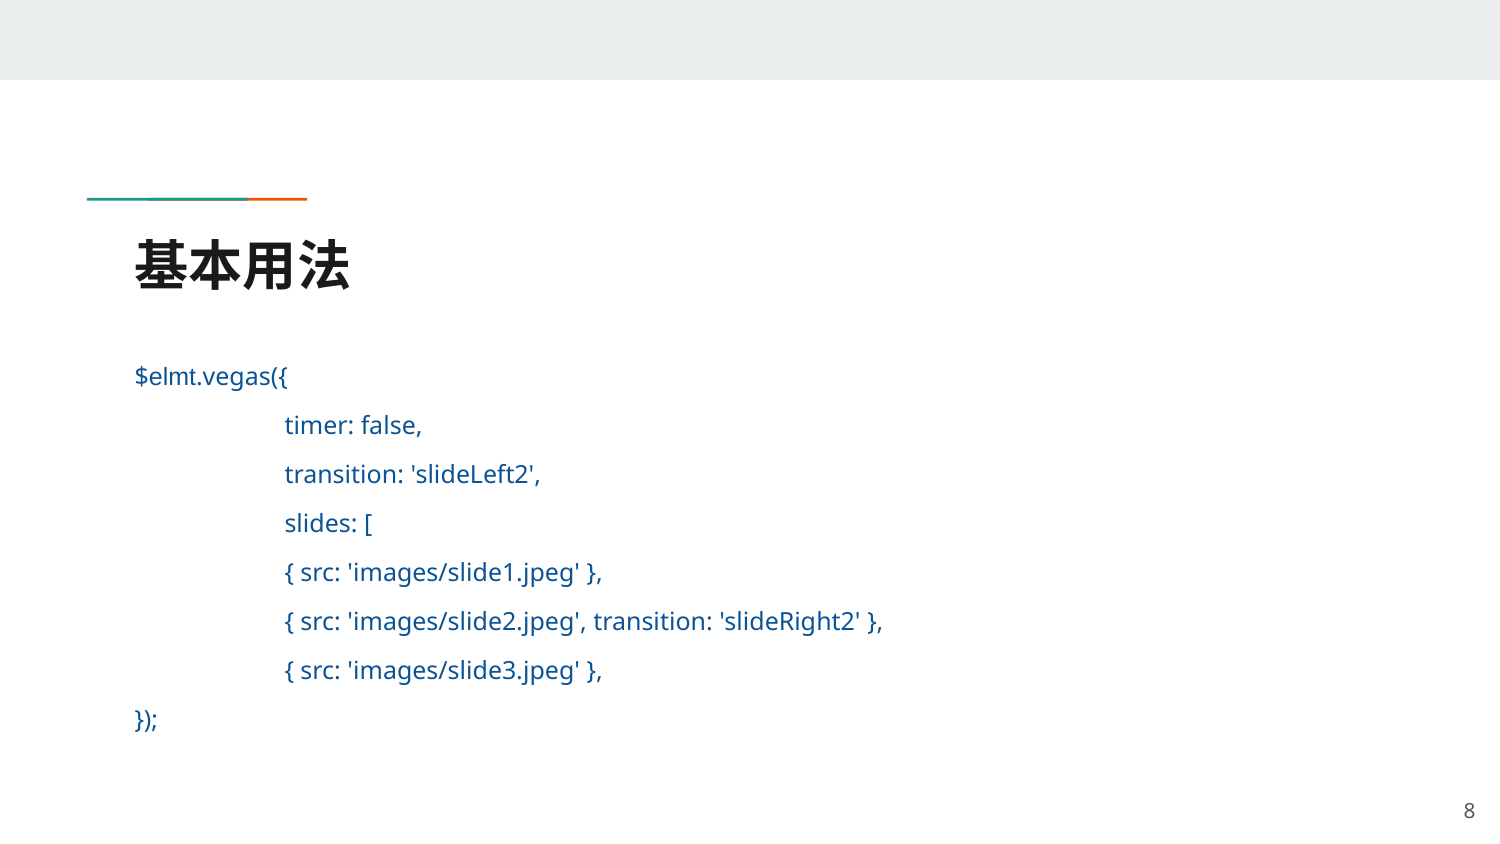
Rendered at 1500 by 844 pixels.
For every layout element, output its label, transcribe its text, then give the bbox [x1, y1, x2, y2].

slide_number ‹#› [1400, 779, 1491, 844]
list $elmt.vegas({ timer: false, transition: 'slideLeft2', slides: [ { src: 'images/slide1.jpeg' }, { src: 'images/slide2.jpeg', transition: 'slideRight2' }, { src: 'images/slide3.jpeg' }, }); [119, 341, 1381, 764]
title 基本用法 [119, 216, 1381, 305]
